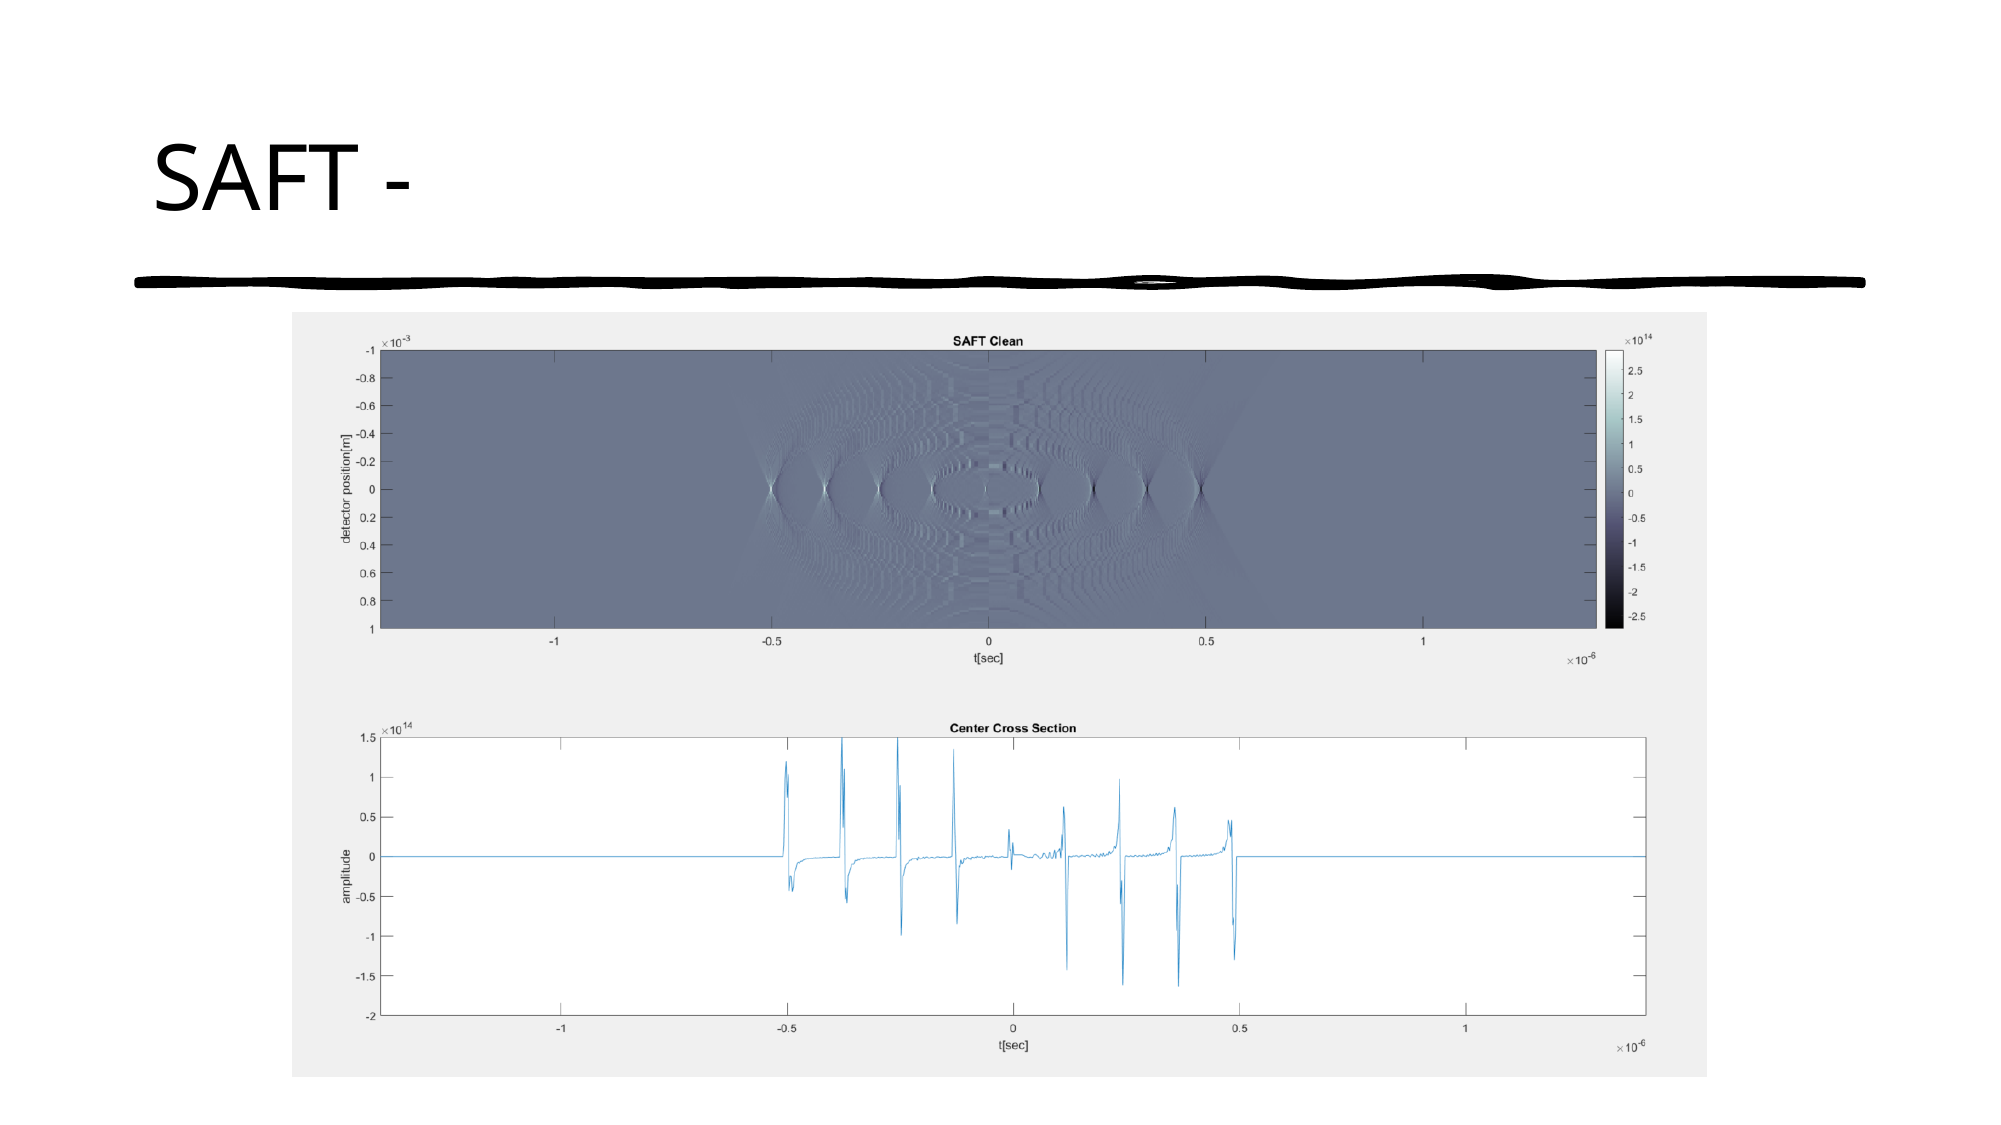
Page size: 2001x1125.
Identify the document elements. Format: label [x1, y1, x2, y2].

list [292, 312, 1708, 1077]
